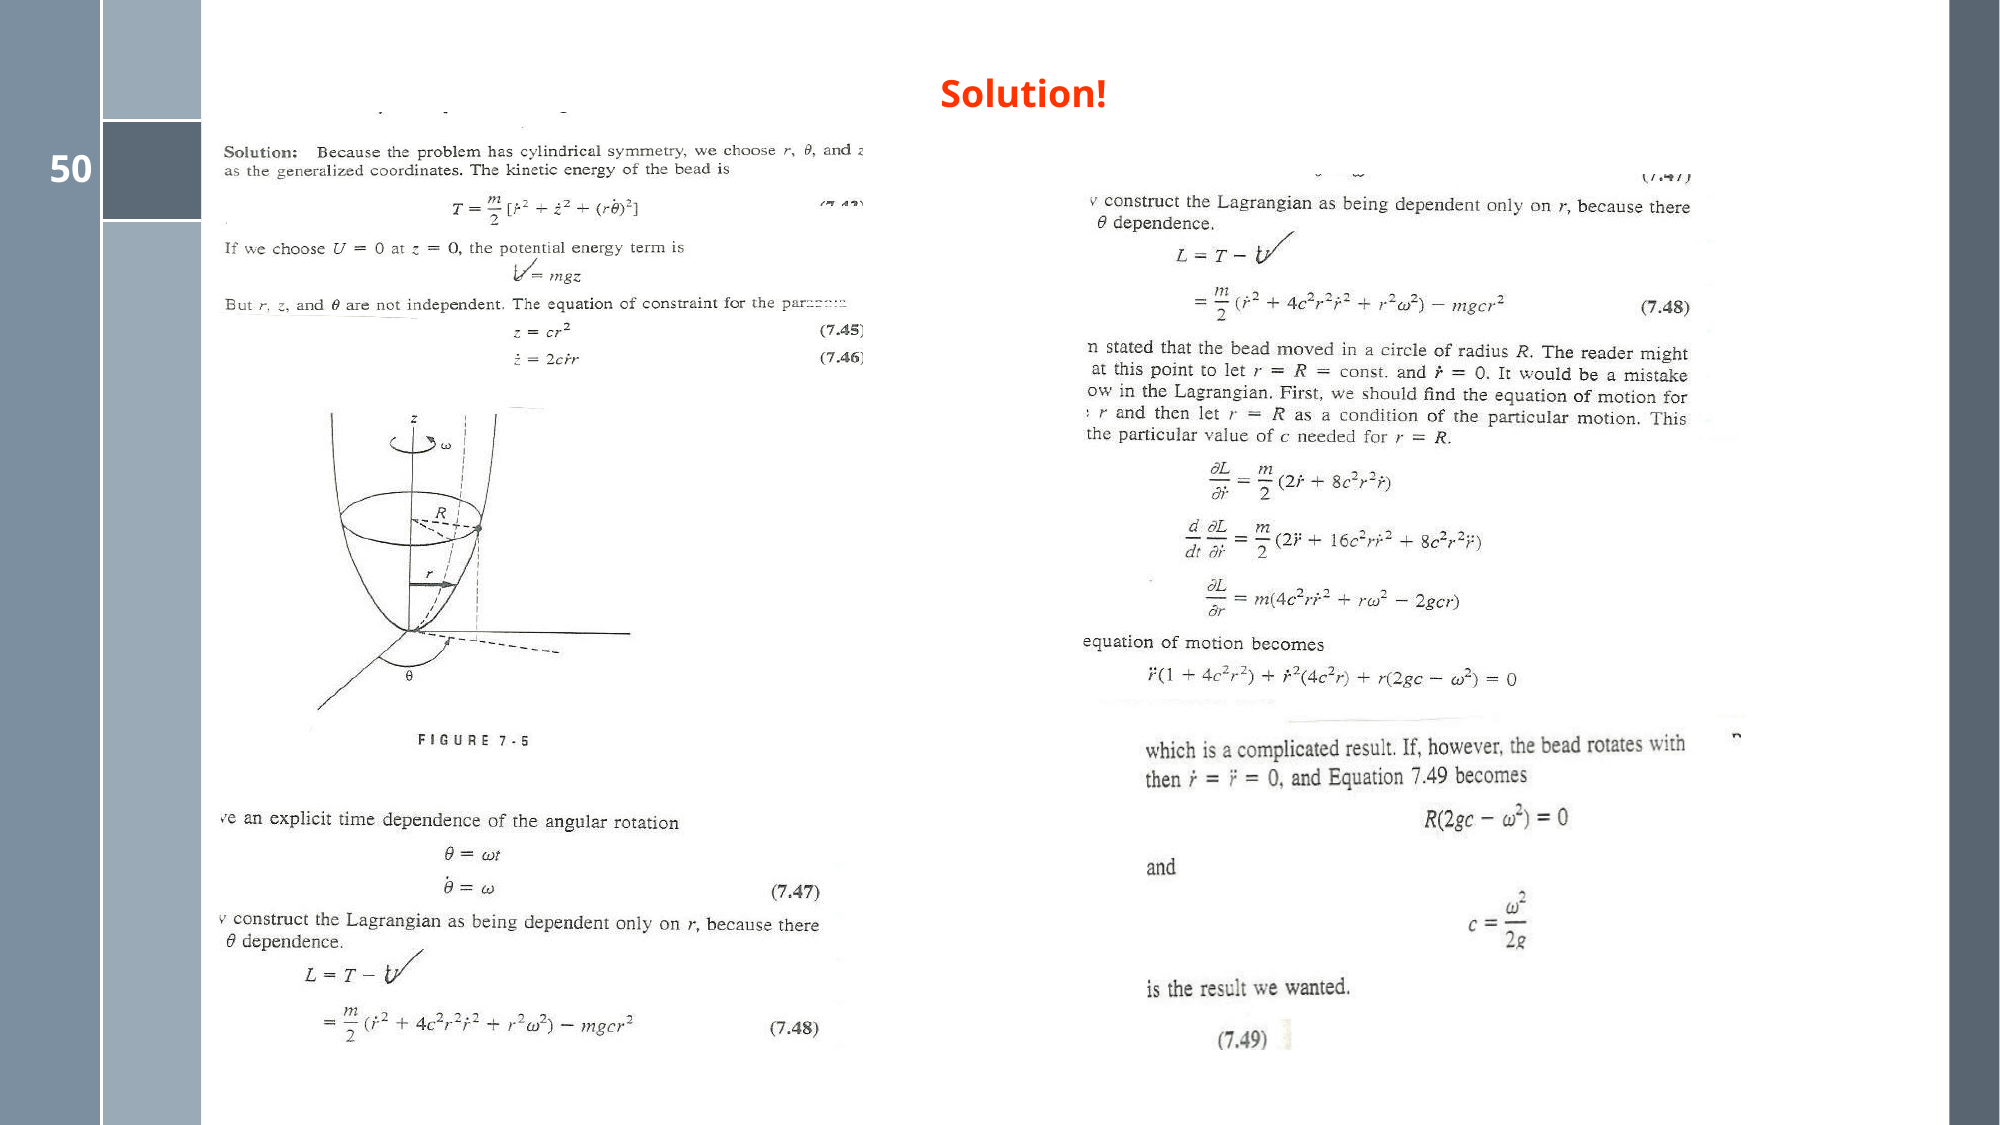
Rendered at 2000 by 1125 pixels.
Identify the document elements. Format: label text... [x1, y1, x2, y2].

picture [1082, 174, 1751, 688]
picture [1099, 699, 1746, 1050]
picture [212, 112, 863, 386]
text_box Solution! [925, 62, 1122, 123]
picture [216, 399, 881, 1050]
